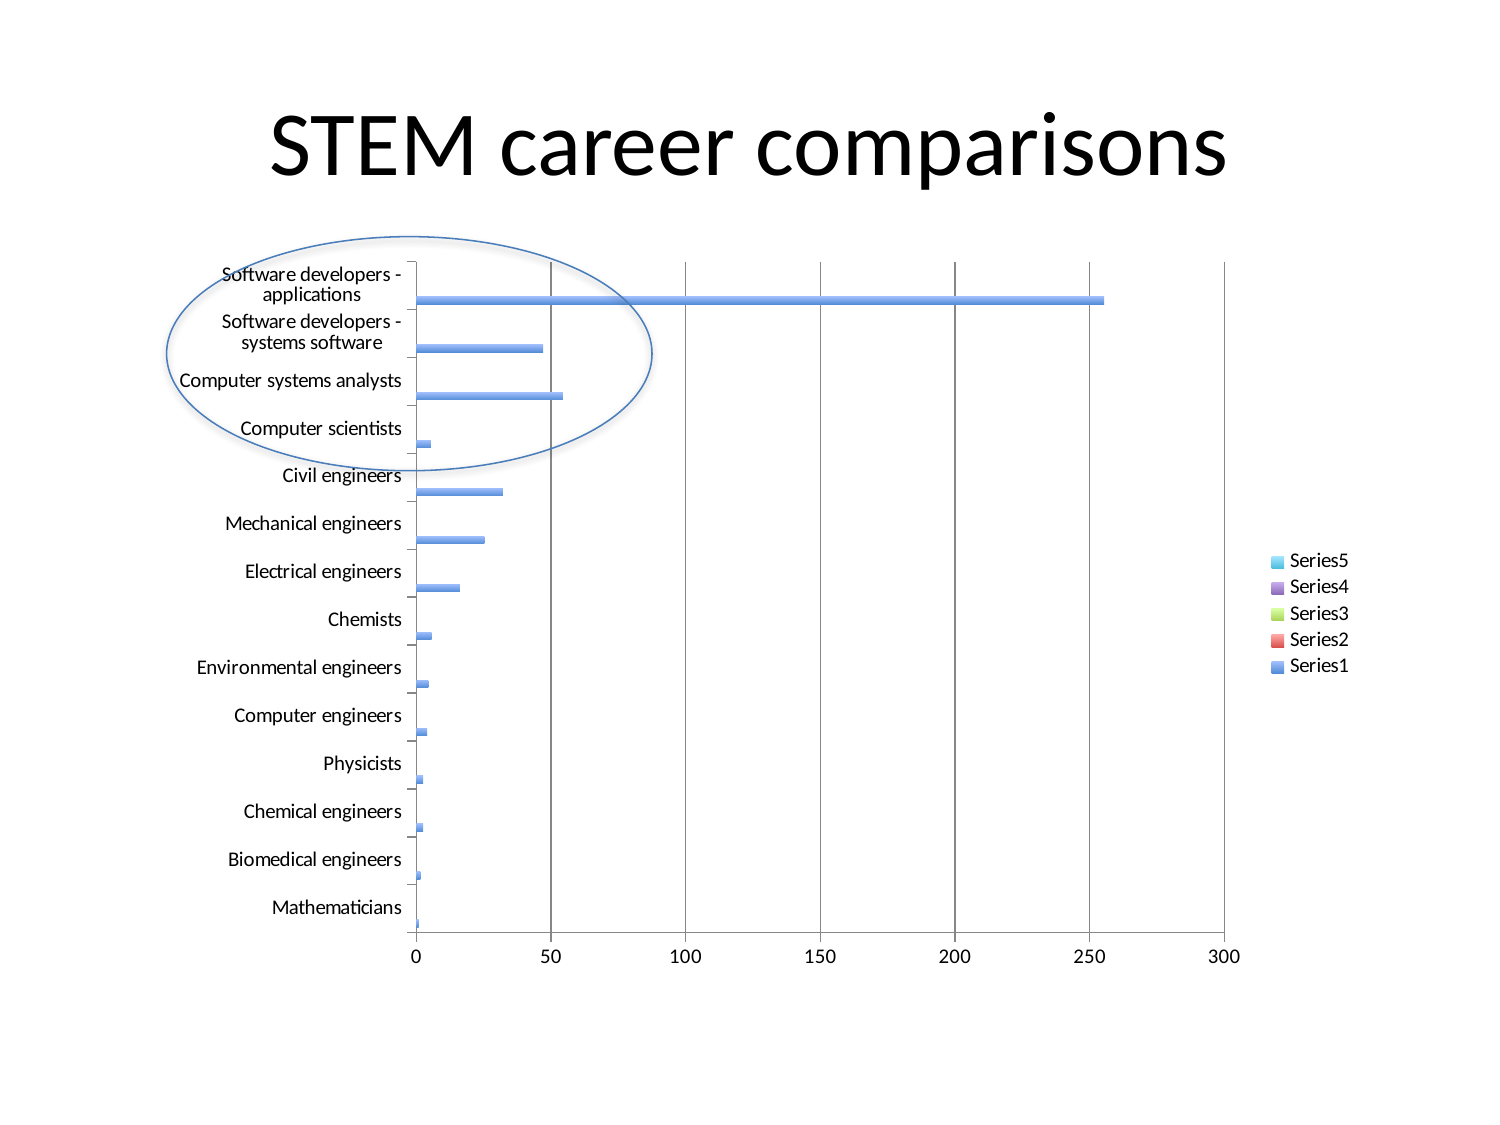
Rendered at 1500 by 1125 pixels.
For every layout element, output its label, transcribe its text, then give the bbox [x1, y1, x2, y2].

title STEM career comparisons [75, 45, 1425, 233]
chart [172, 246, 1369, 983]
text_box [315, 235, 504, 245]
